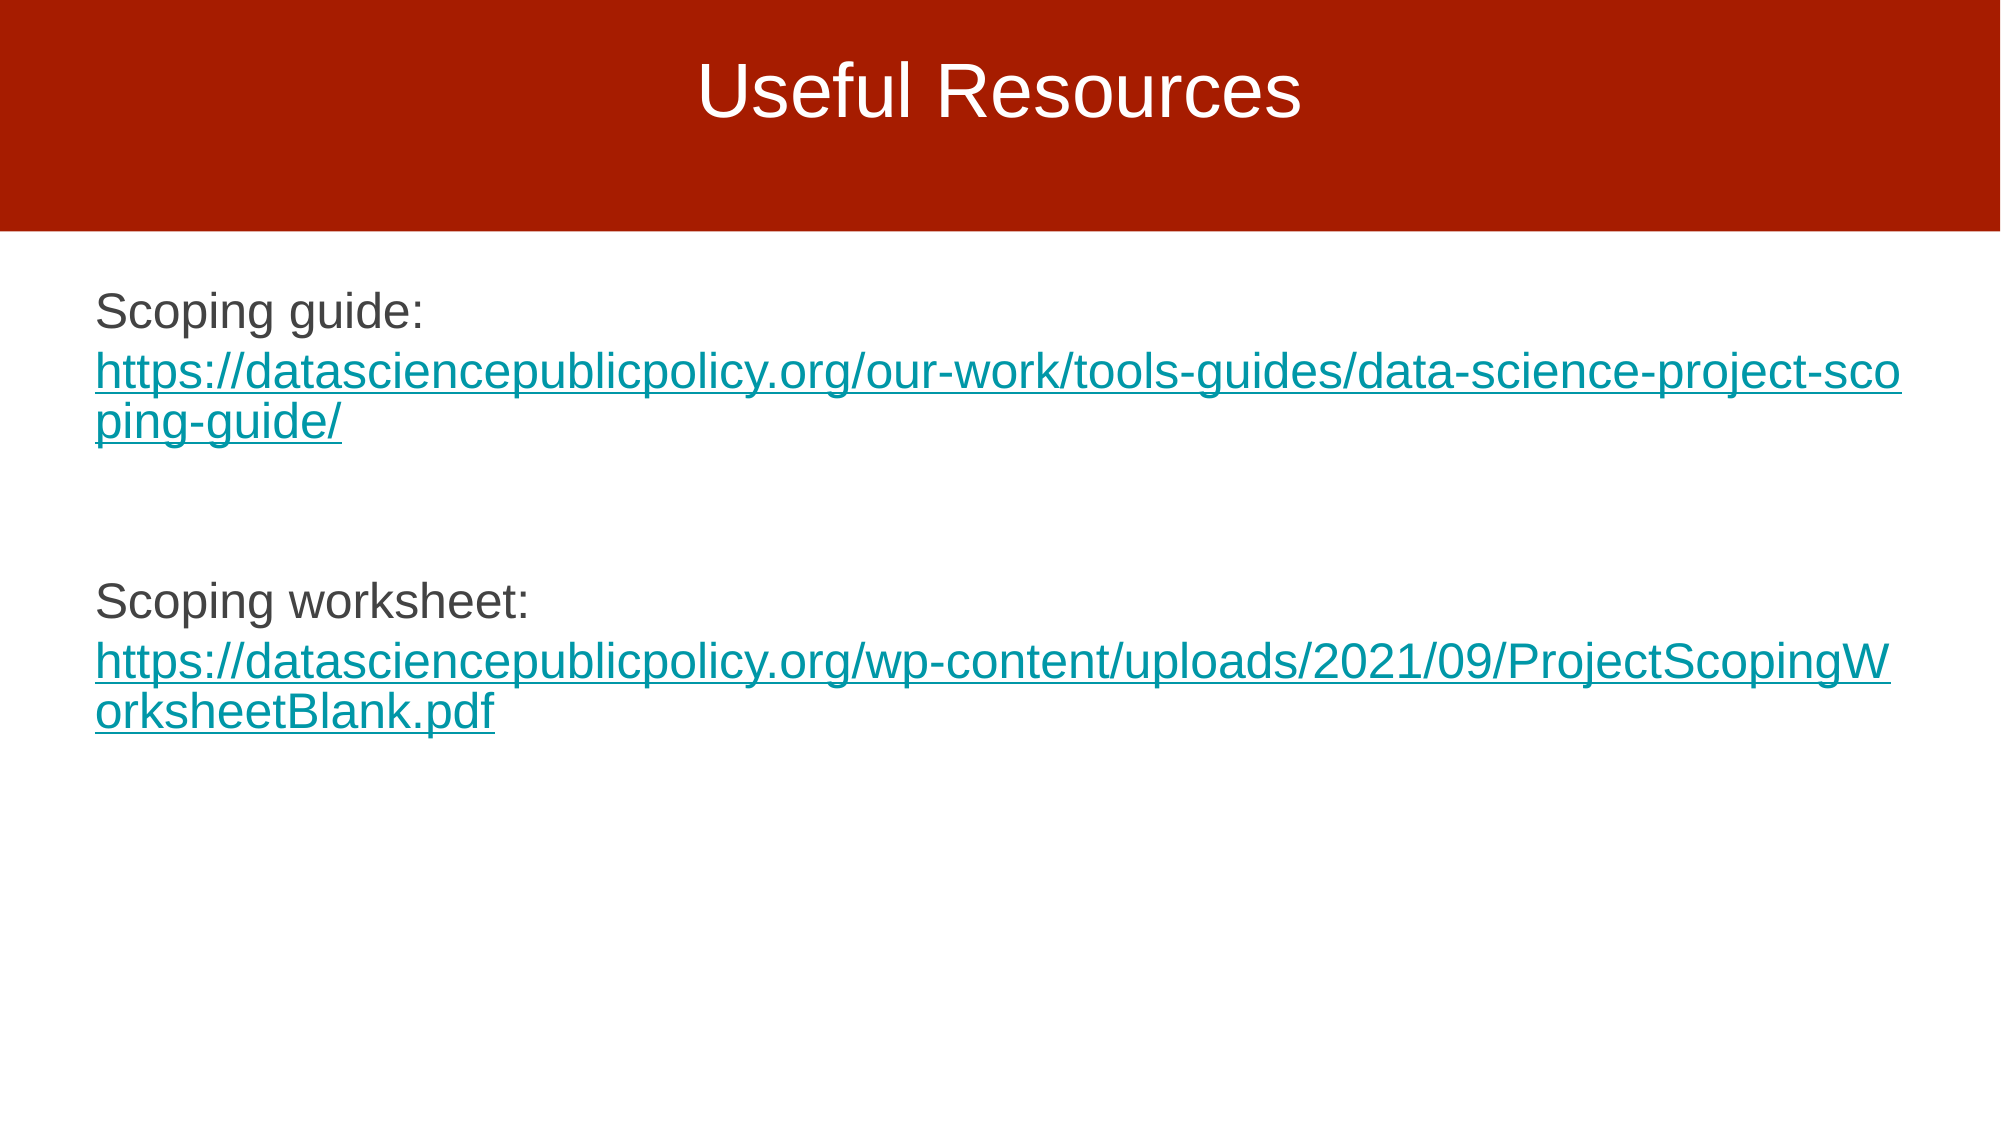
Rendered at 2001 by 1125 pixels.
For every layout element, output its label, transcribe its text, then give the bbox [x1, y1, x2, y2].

list Scoping guide: https://datasciencepublicpolicy.org/our-work/tools-guides/data-science-project-scoping-guide/ Scoping worksheet: https://datasciencepublicpolicy.org/wp-content/uploads/2021/09/ProjectScopingWorksheetBlank.pdf [68, 252, 1932, 1000]
title Useful Resources [68, 14, 1932, 140]
